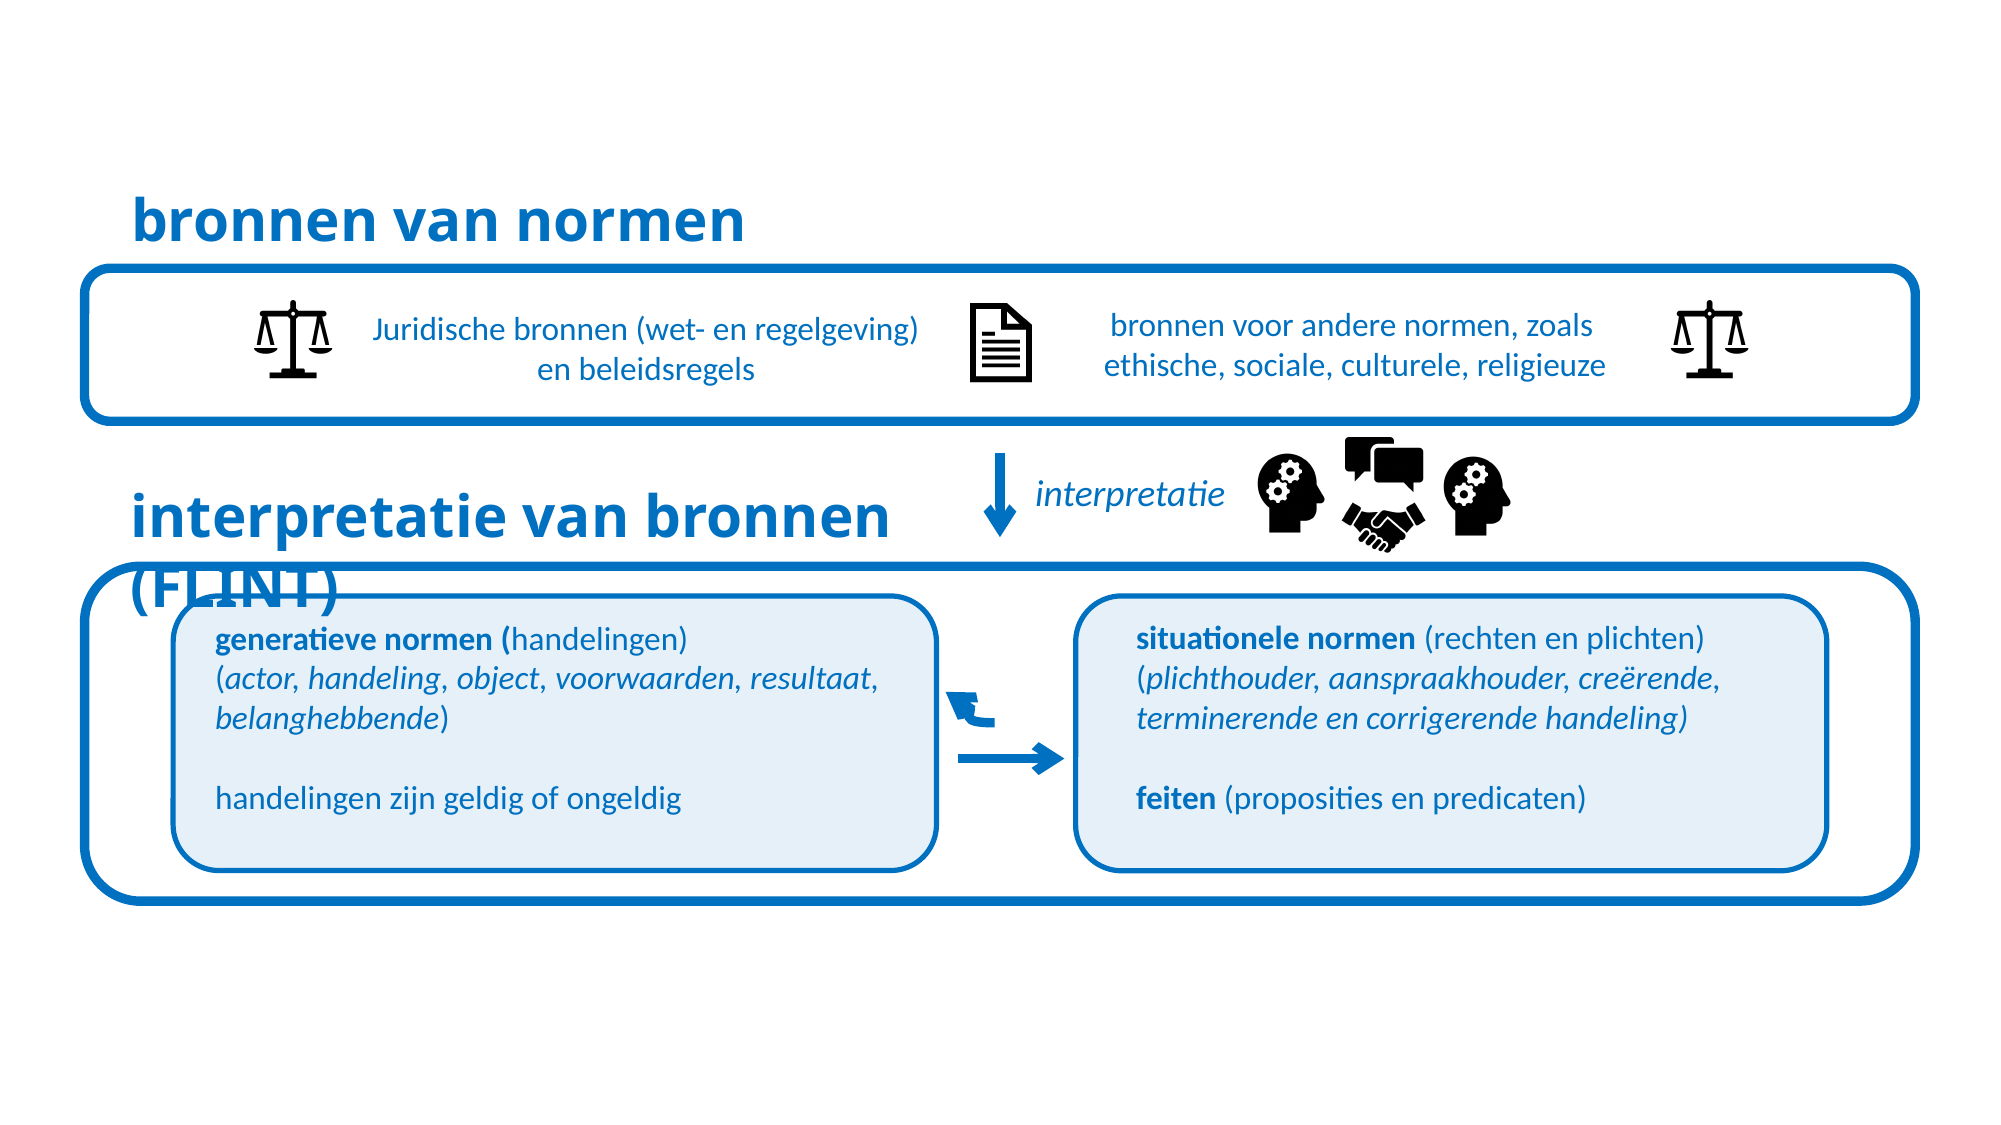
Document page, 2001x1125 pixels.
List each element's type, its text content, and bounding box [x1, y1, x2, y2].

text_box interpretatie [1019, 461, 1242, 522]
picture [1244, 417, 1524, 574]
text_box generatieve normen (handelingen) (actor, handeling, object, voorwaarden, resultaat, belanghebbende) handelingen zijn geldig of ongeldig [200, 609, 942, 824]
picture [953, 295, 1049, 390]
text_box Juridische bronnen (wet- en regelgeving) en beleidsregels [342, 284, 951, 411]
text_box situationele normen (rechten en plichten) (plichthouder, aanspraakhouder, creërende, terminerende en corrigerende handeling) feiten (proposities en predicaten) [1121, 608, 1842, 824]
text_box bronnen voor andere normen, zoals ethische, sociale, culturele, religieuze [1047, 280, 1664, 407]
text_box bronnen van normen [116, 175, 812, 261]
text_box [83, 267, 1917, 423]
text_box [945, 691, 995, 723]
text_box interpretatie van bronnen (FLINT) [116, 472, 955, 627]
picture [1663, 292, 1756, 386]
text_box [83, 565, 1917, 903]
picture [246, 292, 340, 386]
